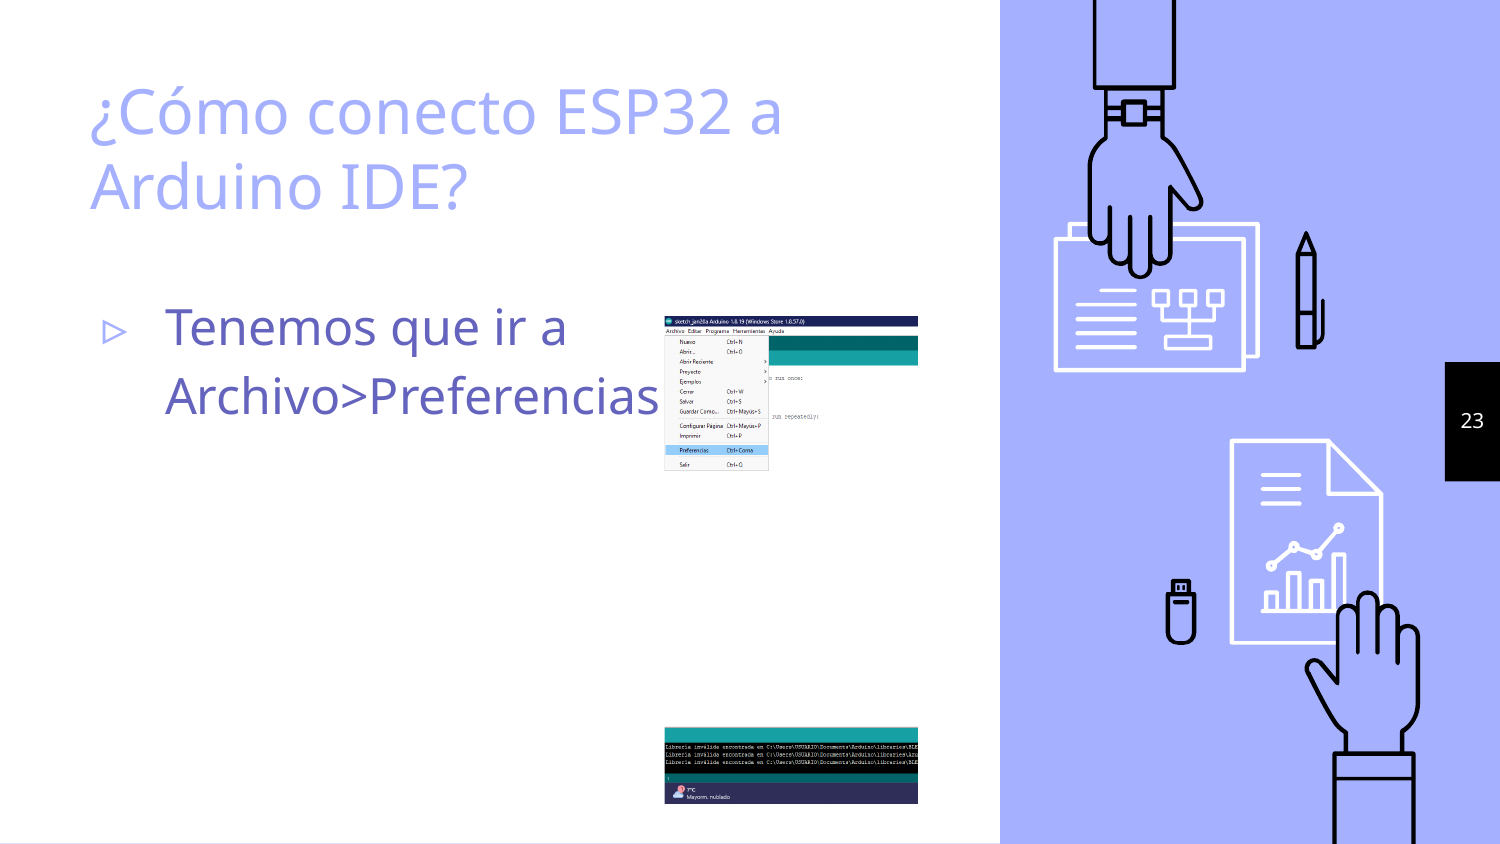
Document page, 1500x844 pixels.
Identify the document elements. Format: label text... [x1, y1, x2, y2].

slide_number ‹#› [1444, 362, 1500, 482]
picture [664, 316, 919, 804]
title ¿Cómo conecto ESP32 a Arduino IDE? [75, 96, 918, 237]
list Tenemos que ir a Archivo>Preferencias [75, 271, 918, 794]
